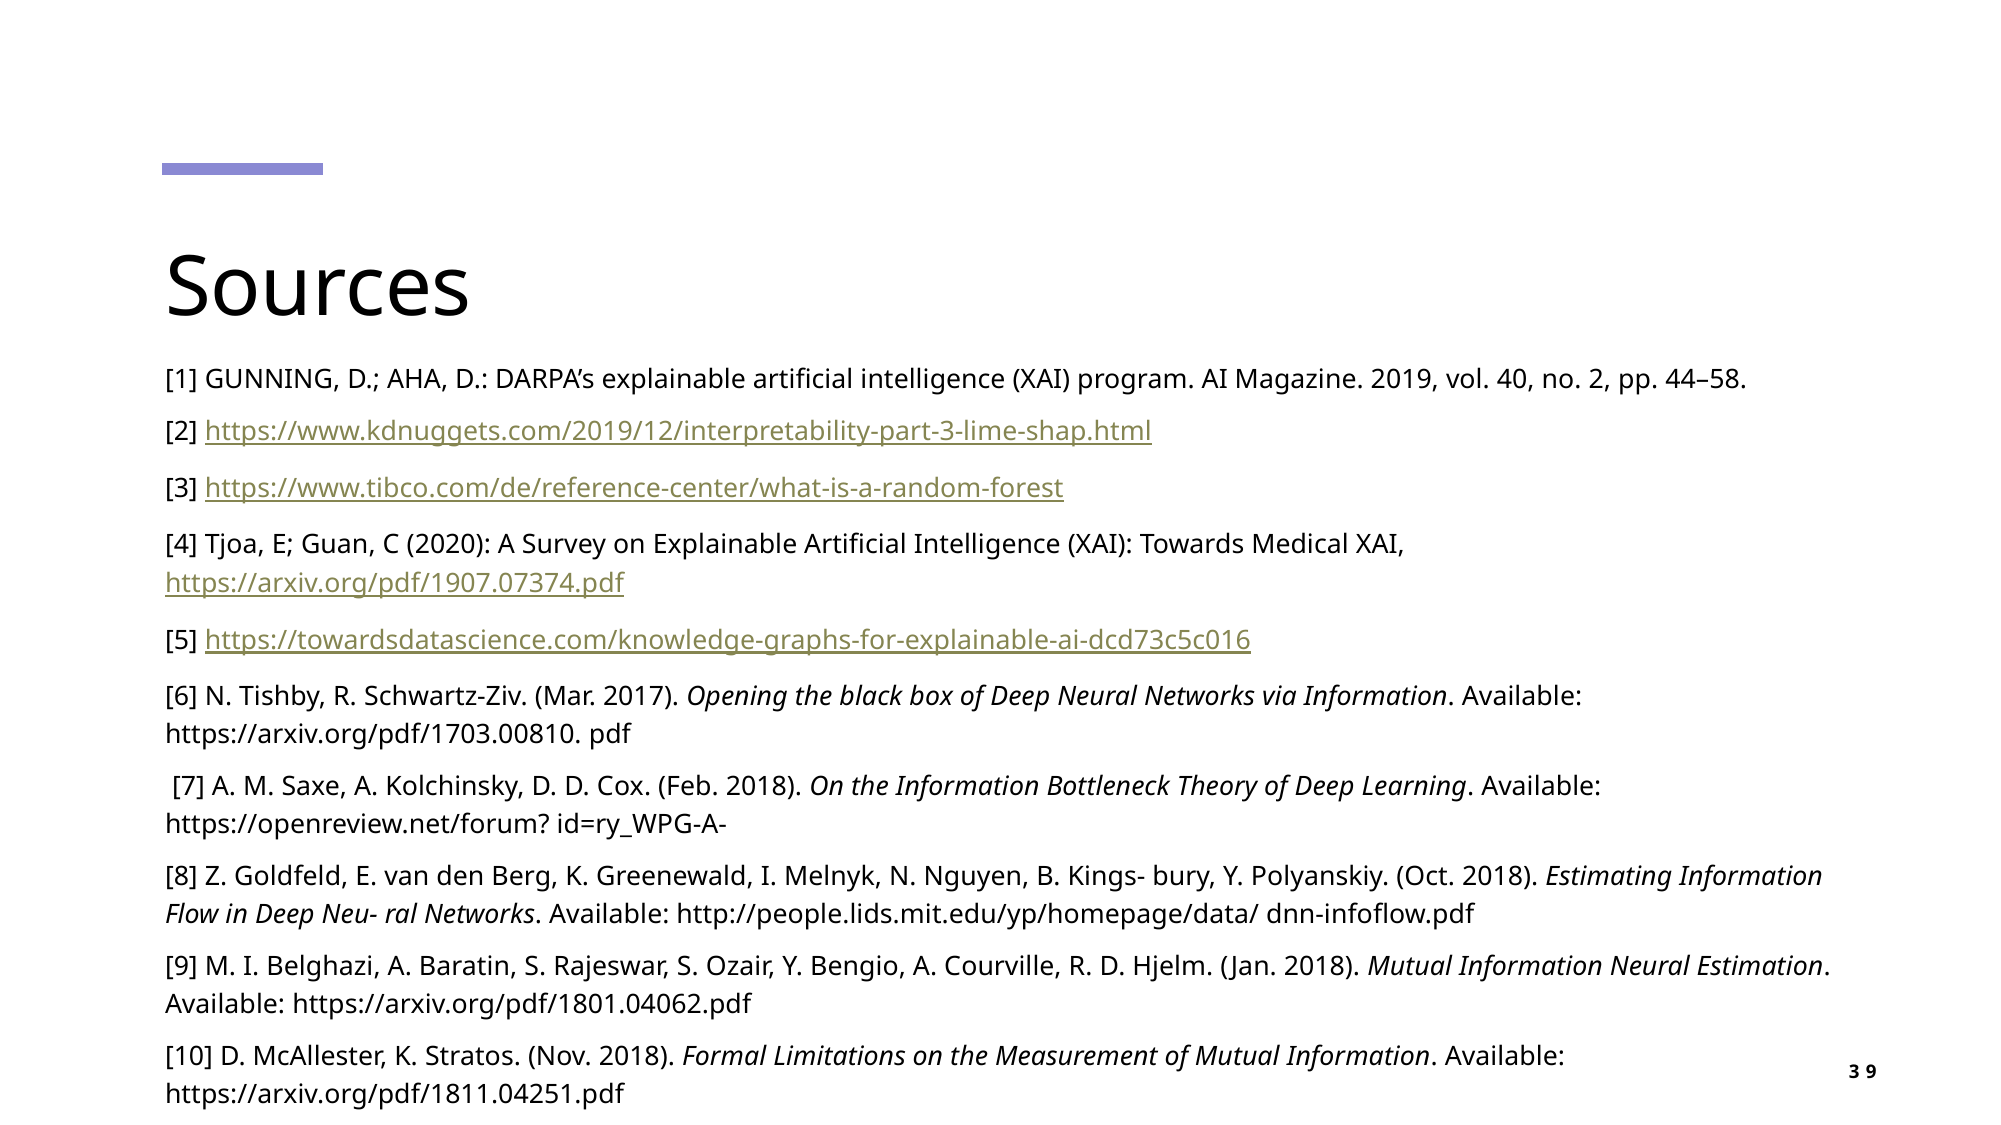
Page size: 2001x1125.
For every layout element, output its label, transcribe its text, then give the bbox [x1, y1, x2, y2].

list [1] GUNNING, D.; AHA, D.: DARPA’s explainable artificial intelligence (XAI) program. AI Magazine. 2019, vol. 40, no. 2, pp. 44–58. [2] https://www.kdnuggets.com/2019/12/interpretability-part-3-lime-shap.html [3] https://www.tibco.com/de/reference-center/what-is-a-random-forest [4] Tjoa, E; Guan, C (2020): A Survey on Explainable Artificial Intelligence (XAI): Towards Medical XAI, https://arxiv.org/pdf/1907.07374.pdf [5] https://towardsdatascience.com/knowledge-graphs-for-explainable-ai-dcd73c5c016 [6] N. Tishby, R. Schwartz-Ziv. (Mar. 2017). Opening the black box of Deep Neural Networks via Information. Available: https://arxiv.org/pdf/1703.00810. pdf [7] A. M. Saxe, A. Kolchinsky, D. D. Cox. (Feb. 2018). On the Information Bottleneck Theory of Deep Learning. Available: https://openreview.net/forum? id=ry_WPG-A- [8] Z. Goldfeld, E. van den Berg, K. Greenewald, I. Melnyk, N. Nguyen, B. Kings- bury, Y. Polyanskiy. (Oct. 2018). Estimating Information Flow in Deep Neu- ral Networks. Available: http://people.lids.mit.edu/yp/homepage/data/ dnn-infoflow.pdf [9] M. I. Belghazi, A. Baratin, S. Rajeswar, S. Ozair, Y. Bengio, A. Courville, R. D. Hjelm. (Jan. 2018). Mutual Information Neural Estimation. Available: https://arxiv.org/pdf/1801.04062.pdf [10] D. McAllester, K. Stratos. (Nov. 2018). Formal Limitations on the Measurement of Mutual Information. Available: https://arxiv.org/pdf/1811.04251.pdf [150, 347, 1850, 1125]
slide_number 39 [1772, 1042, 1892, 1103]
title Sources [150, 224, 1850, 347]
